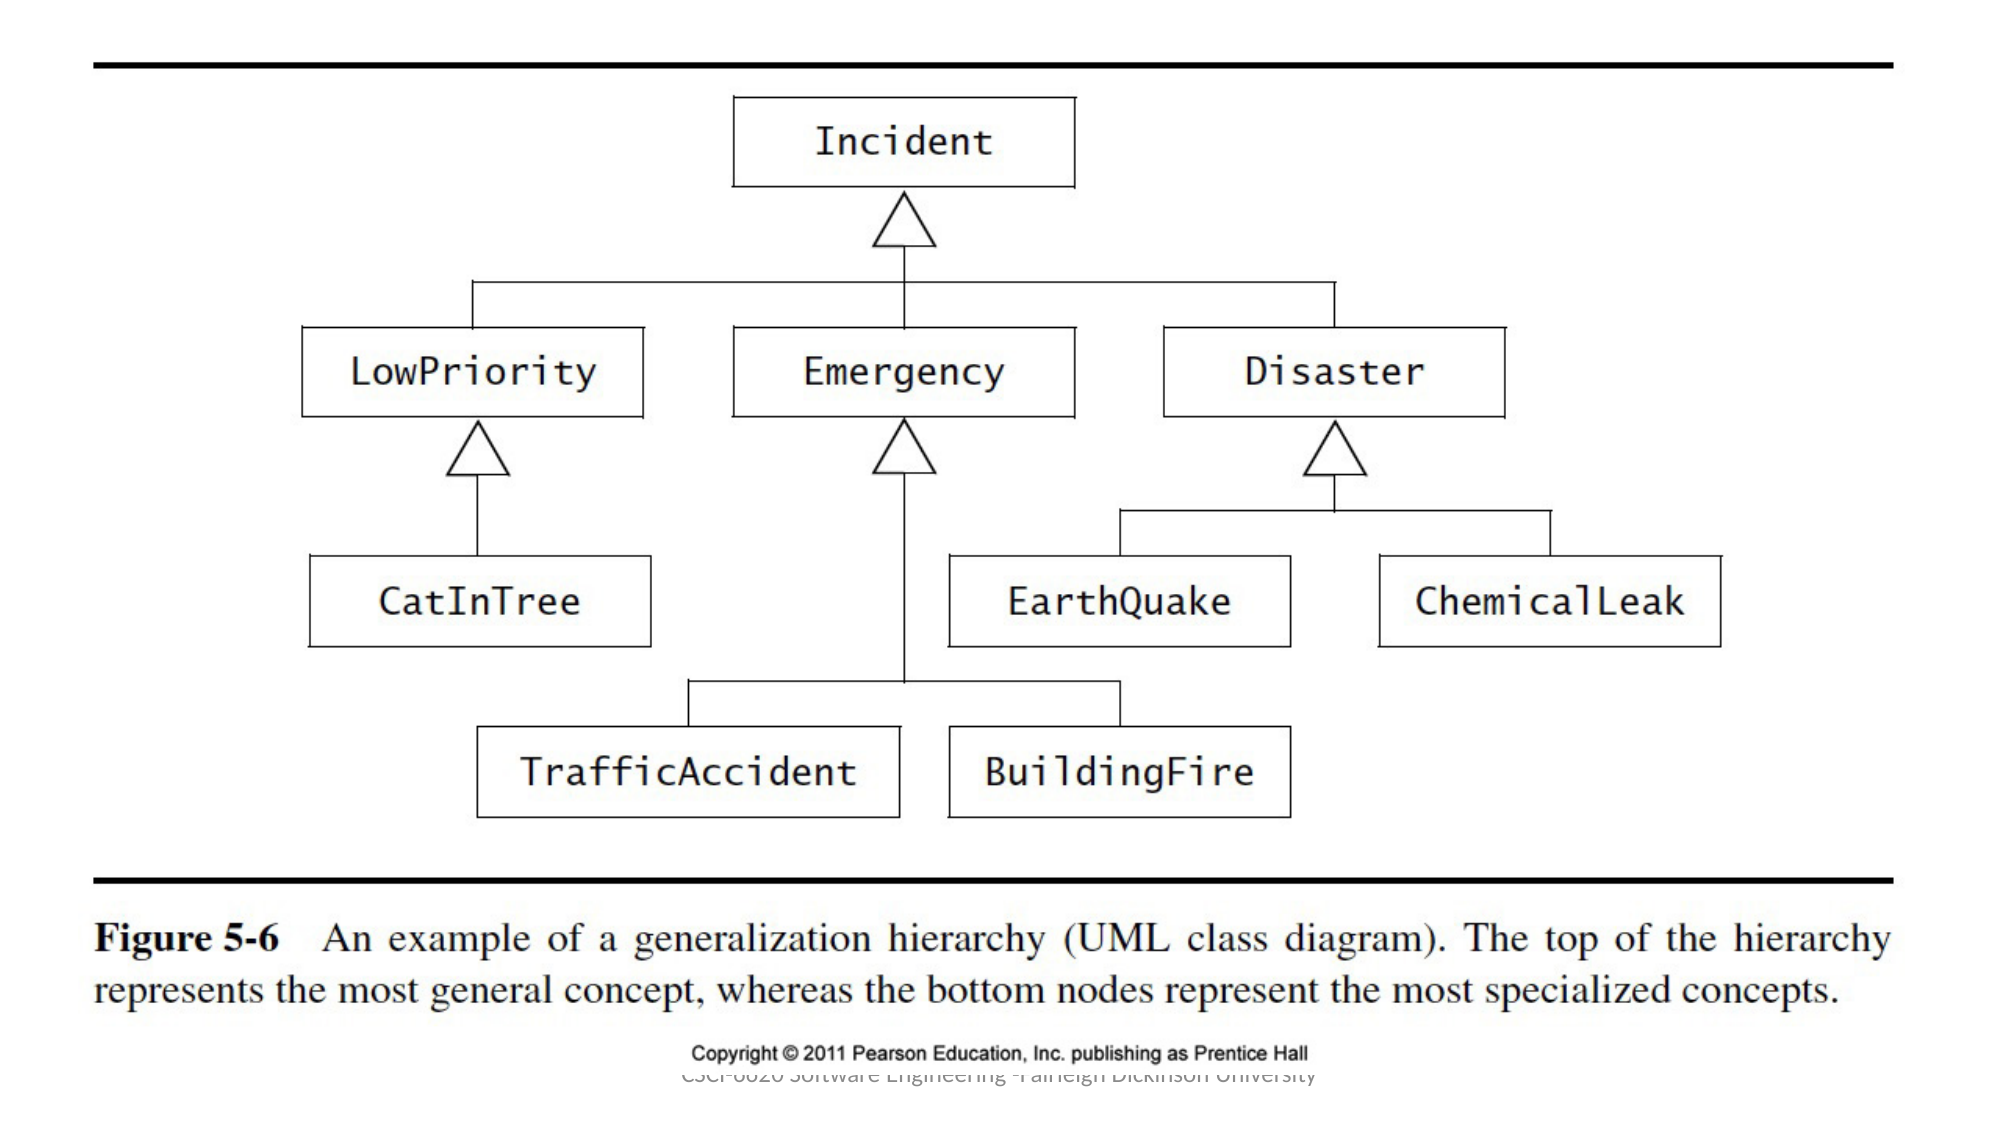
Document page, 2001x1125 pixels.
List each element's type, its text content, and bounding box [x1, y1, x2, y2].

footer CSCI-6620 Software Engineering -Fairleigh Dickinson University [662, 1075, 1338, 1103]
picture [78, 50, 1922, 1075]
